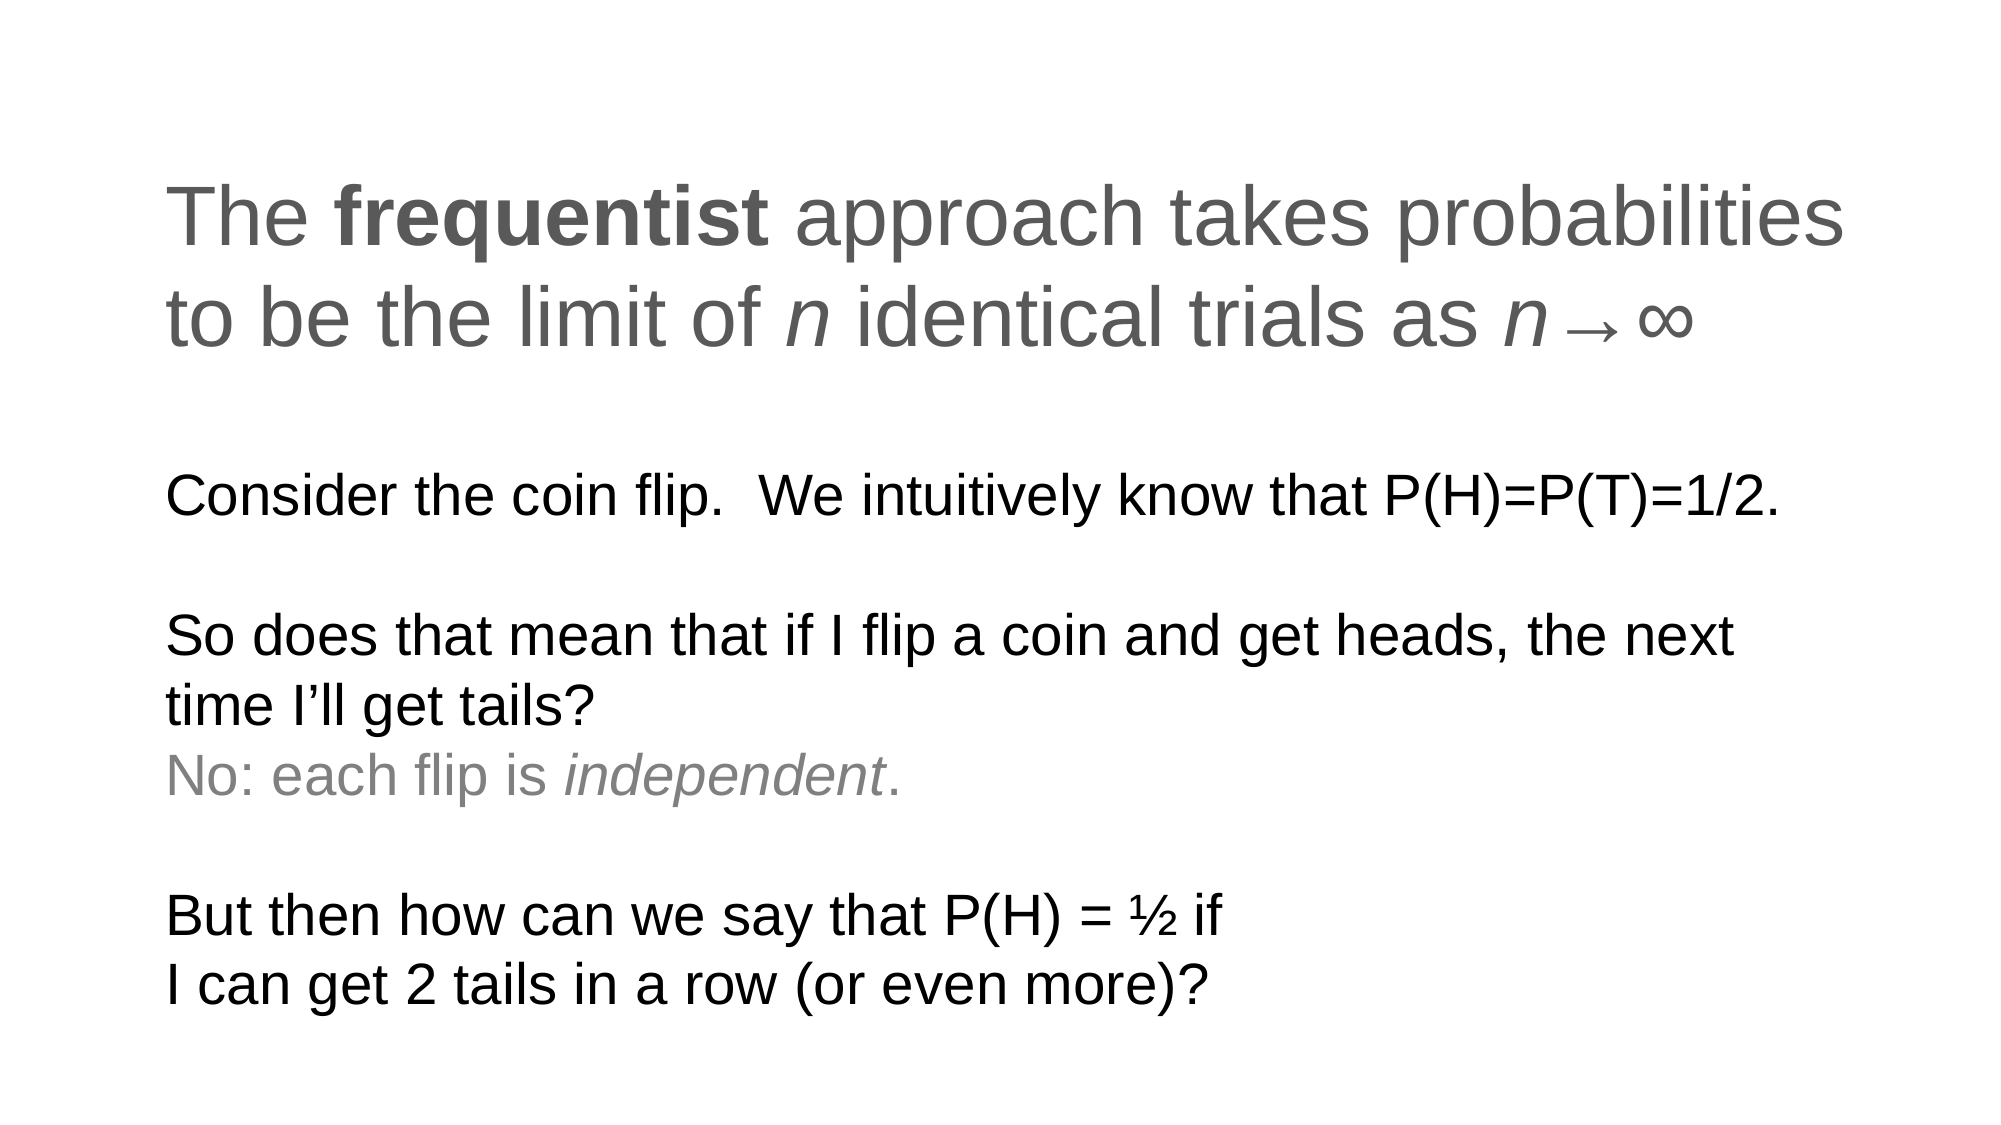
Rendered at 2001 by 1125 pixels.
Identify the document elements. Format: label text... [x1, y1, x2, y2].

title The frequentist approach takes probabilities to be the limit of n identical trials as n→∞ [150, 149, 1875, 375]
list Consider the coin flip. We intuitively know that P(H)=P(T)=1/2. So does that mean that if I flip a coin and get heads, the next time I’ll get tails? No: each flip is independent. But then how can we say that P(H) = ½ if I can get 2 tails in a row (or even more)? [150, 450, 1875, 1062]
